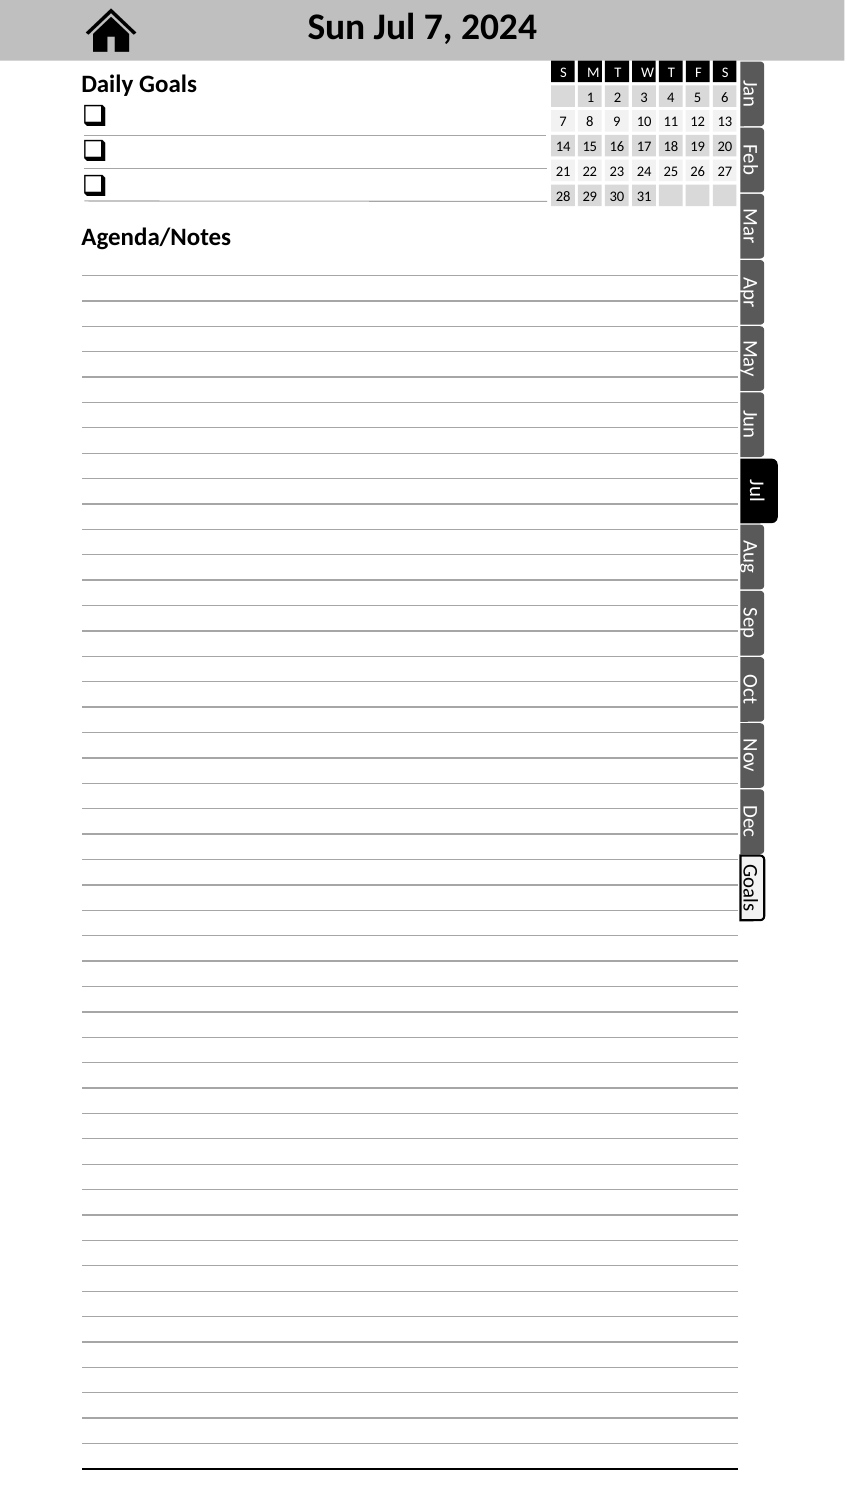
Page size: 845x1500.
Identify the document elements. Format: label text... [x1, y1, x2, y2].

list Sun Jul 7, 2024 [190, 0, 655, 61]
picture [82, 1, 140, 59]
